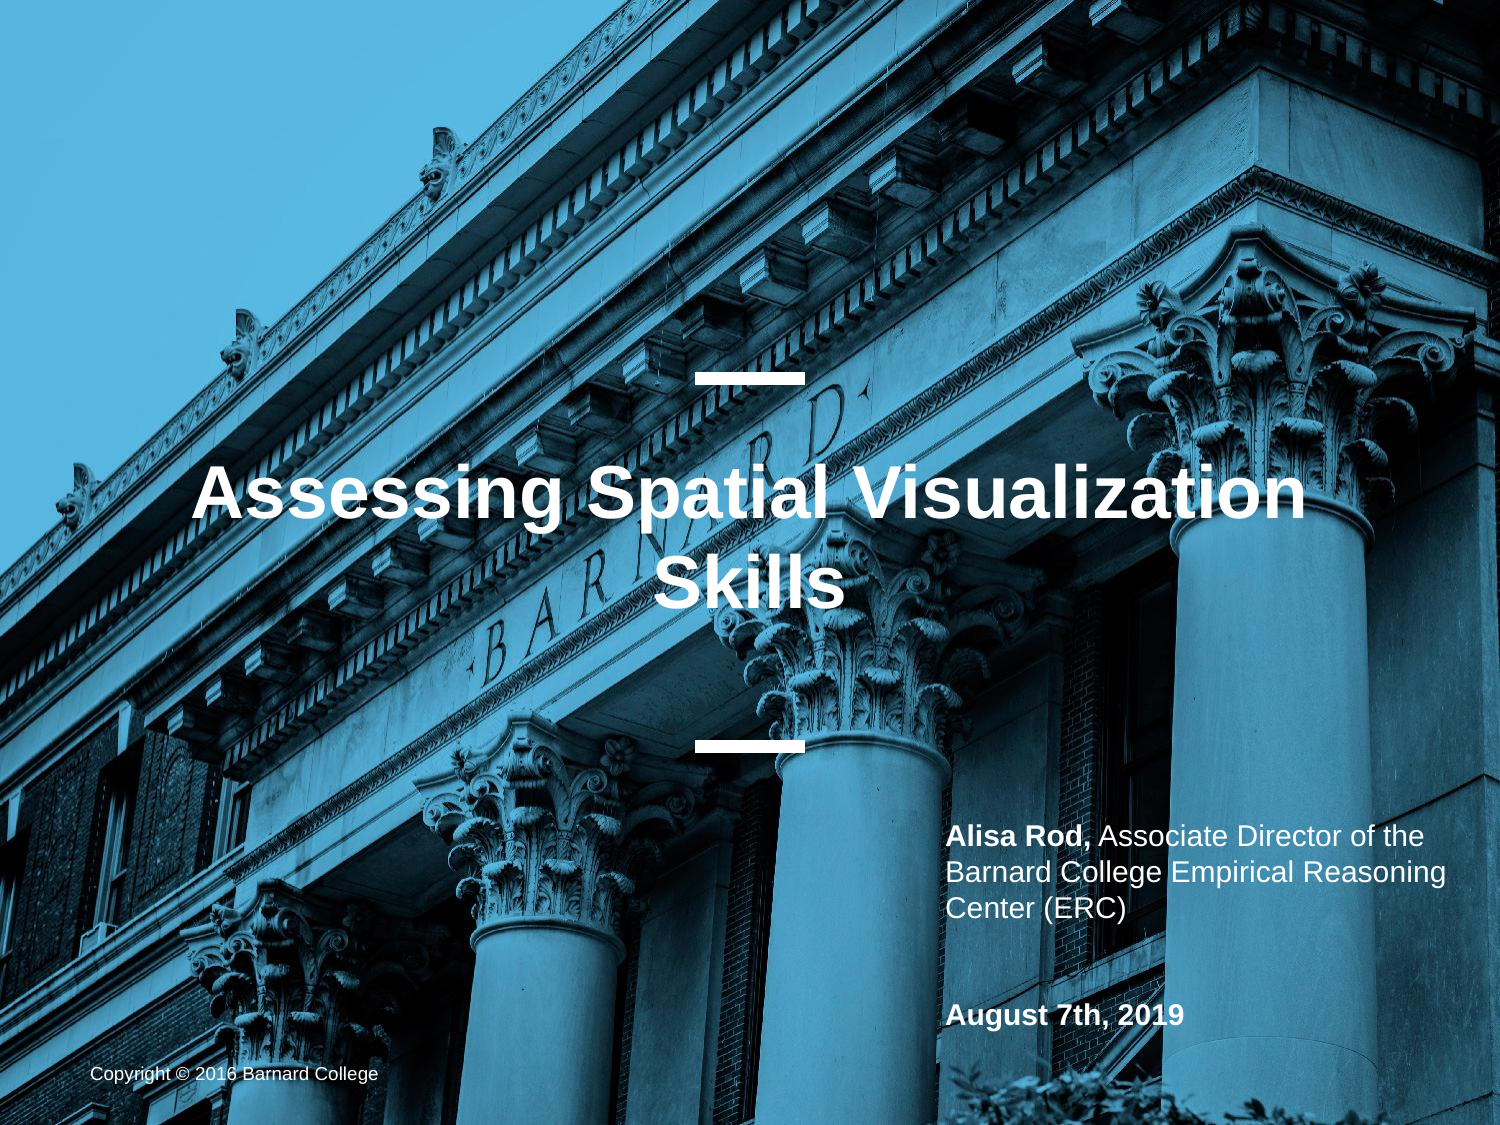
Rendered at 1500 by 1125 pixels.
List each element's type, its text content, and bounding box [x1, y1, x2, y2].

title Assessing Spatial Visualization Skills [112, 436, 1388, 689]
text_box Alisa Rod, Associate Director of the Barnard College Empirical Reasoning Center (ERC) August 7th, 2019 [929, 808, 1500, 1073]
footer Copyright © 2016 Barnard College [75, 1042, 550, 1103]
picture [0, 0, 1500, 1125]
